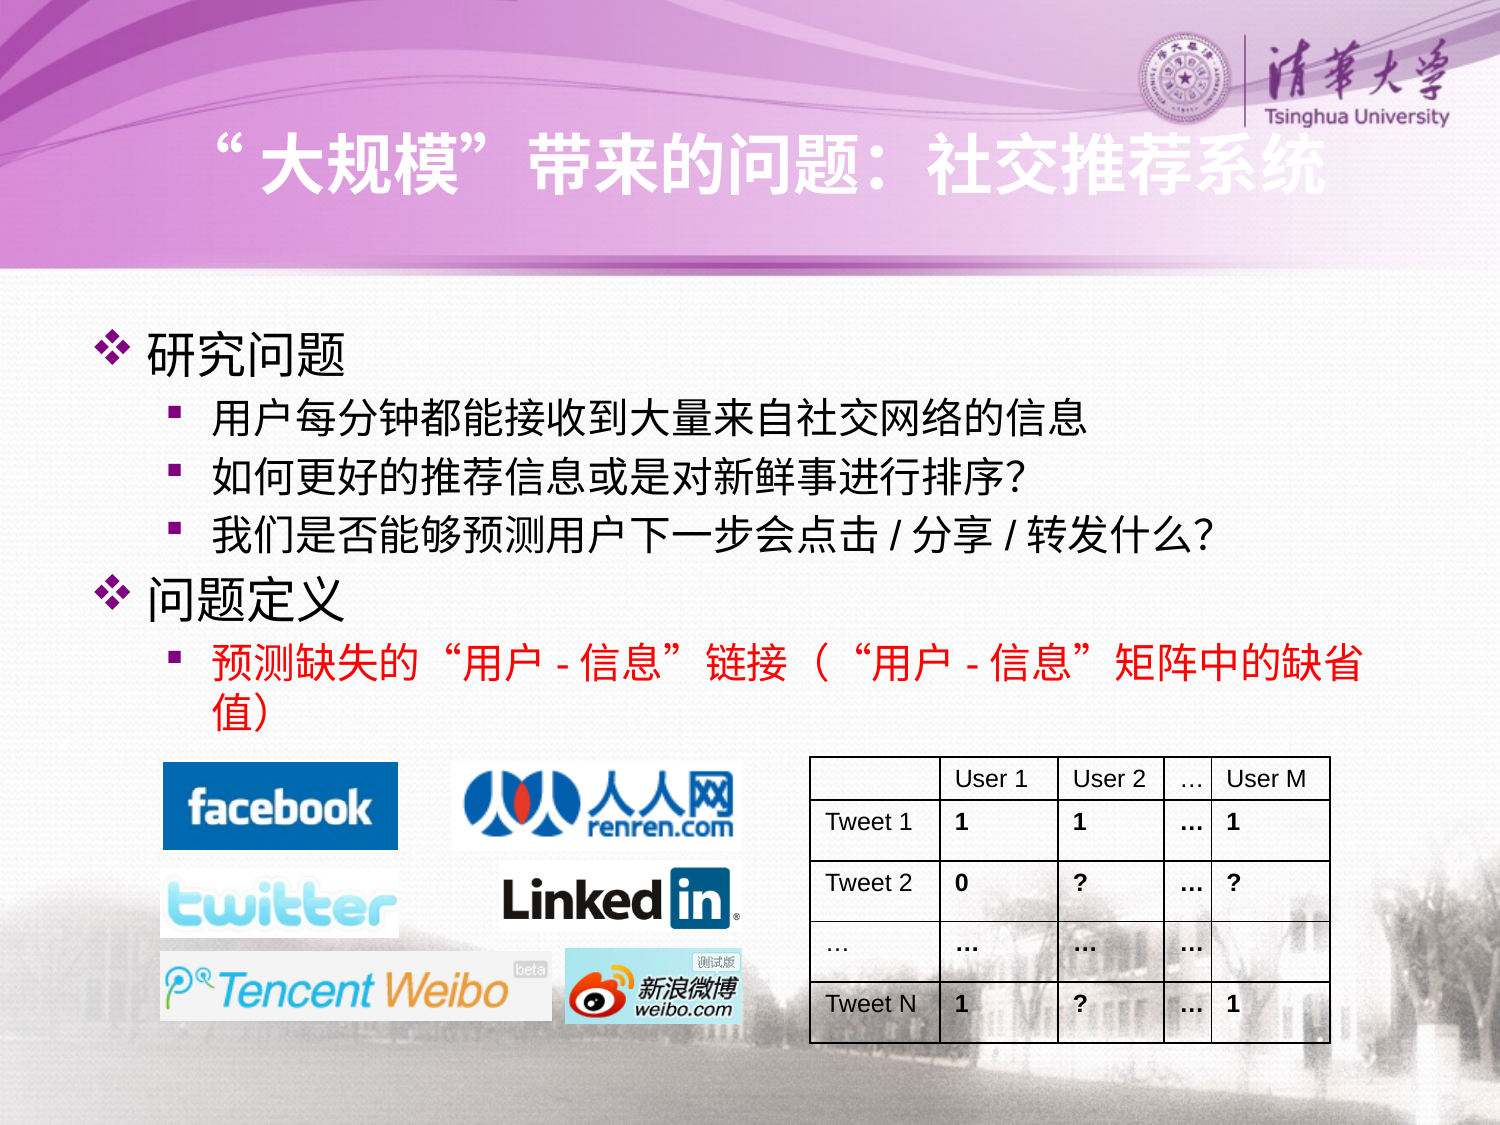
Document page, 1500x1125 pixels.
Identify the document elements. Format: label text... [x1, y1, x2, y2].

table_header … [1165, 758, 1211, 799]
table_header User 2 [1059, 758, 1163, 799]
table_cell Tweet N [811, 983, 939, 1042]
title “大规模”带来的问题：社交推荐系统 [58, 117, 1447, 210]
table_cell ? [1059, 983, 1163, 1042]
table_cell … [1165, 801, 1211, 860]
table_header [811, 758, 939, 799]
table_header User M [1212, 758, 1329, 799]
table_cell Tweet 1 [811, 801, 939, 860]
table_cell [1212, 922, 1329, 981]
table_cell … [1165, 922, 1211, 981]
table_cell … [1165, 862, 1211, 921]
table_cell … [1165, 983, 1211, 1042]
table_cell … [1059, 922, 1163, 981]
table_cell … [811, 922, 939, 981]
picture [0, 0, 1500, 1125]
table_cell ? [1059, 862, 1163, 921]
table_cell 1 [1212, 983, 1329, 1042]
list 研究问题 用户每分钟都能接收到大量来自社交网络的信息 如何更好的推荐信息或是对新鲜事进行排序？ 我们是否能够预测用户下一步会点击/分享/转发什么？ 问题定义 预测缺失的“用户-信息”链接（“用户-信息”矩阵中的缺省值） [75, 316, 1425, 1050]
table_cell ? [1212, 862, 1329, 921]
table_cell 1 [941, 801, 1057, 860]
table_cell Tweet 2 [811, 862, 939, 921]
table_cell 0 [941, 862, 1057, 921]
table_cell 1 [941, 983, 1057, 1042]
table_header User 1 [941, 758, 1057, 799]
table_cell … [941, 922, 1057, 981]
table_cell 1 [1059, 801, 1163, 860]
table_cell 1 [1212, 801, 1329, 860]
